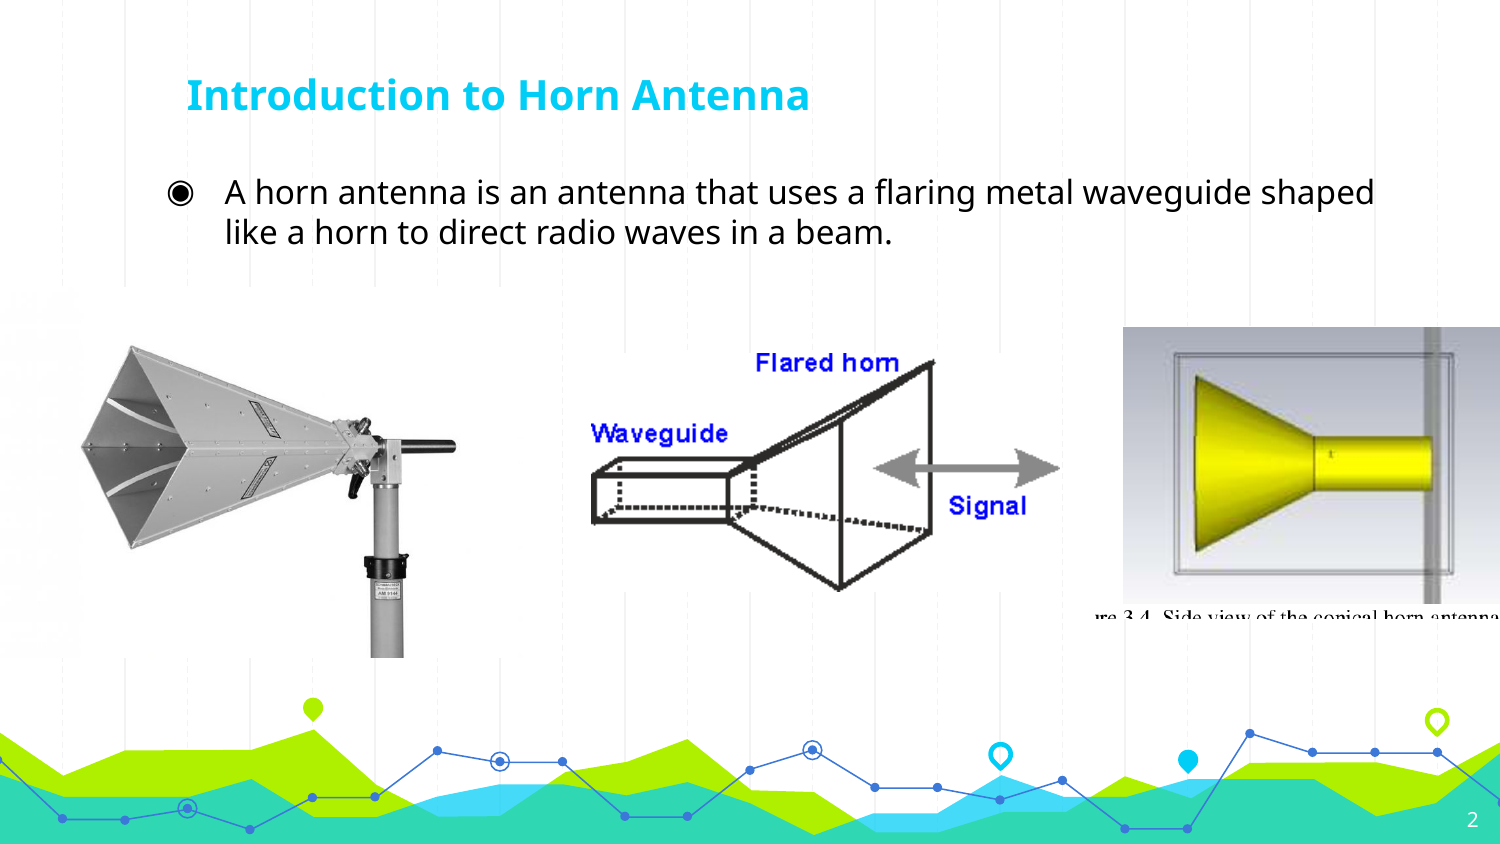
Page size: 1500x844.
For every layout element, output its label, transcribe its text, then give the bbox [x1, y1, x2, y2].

picture [591, 353, 1060, 592]
title Introduction to Horn Antenna [171, 16, 1320, 134]
picture [0, 287, 523, 659]
picture [1094, 326, 1500, 619]
text_box A horn antenna is an antenna that uses a flaring metal waveguide shaped like a horn to direct radio waves in a beam. [134, 155, 1395, 344]
slide_number 2 [1403, 791, 1494, 844]
